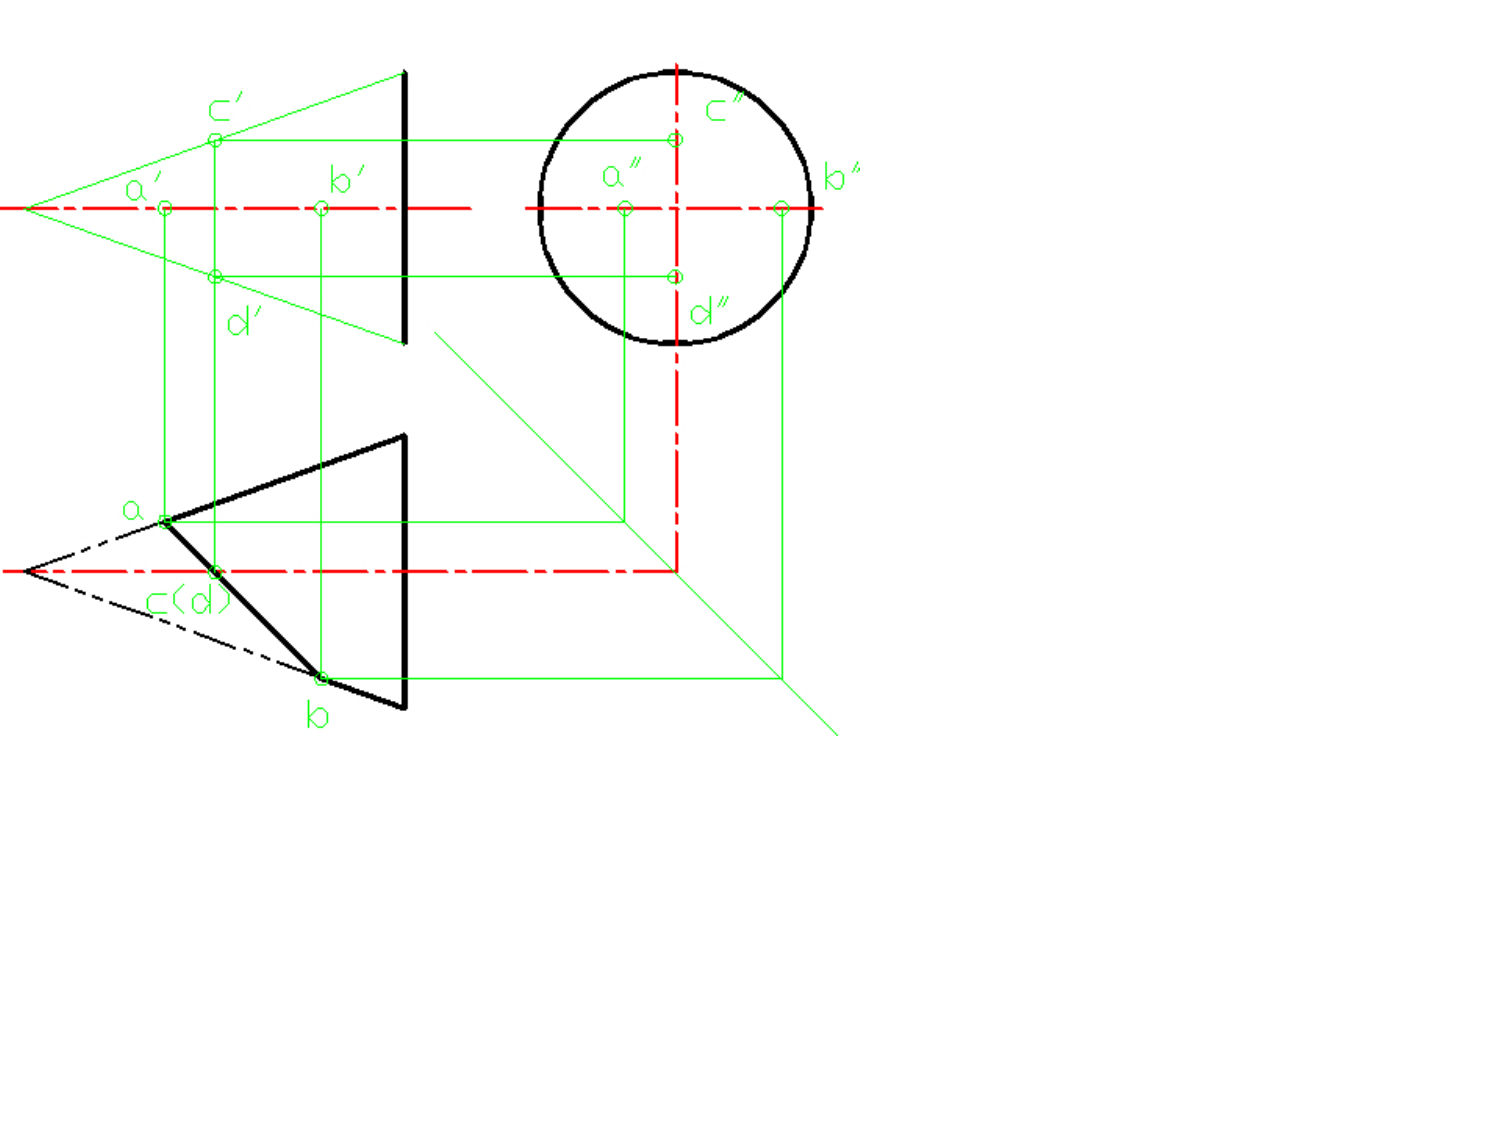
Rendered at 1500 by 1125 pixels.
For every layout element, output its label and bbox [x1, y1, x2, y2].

picture [0, 0, 860, 737]
